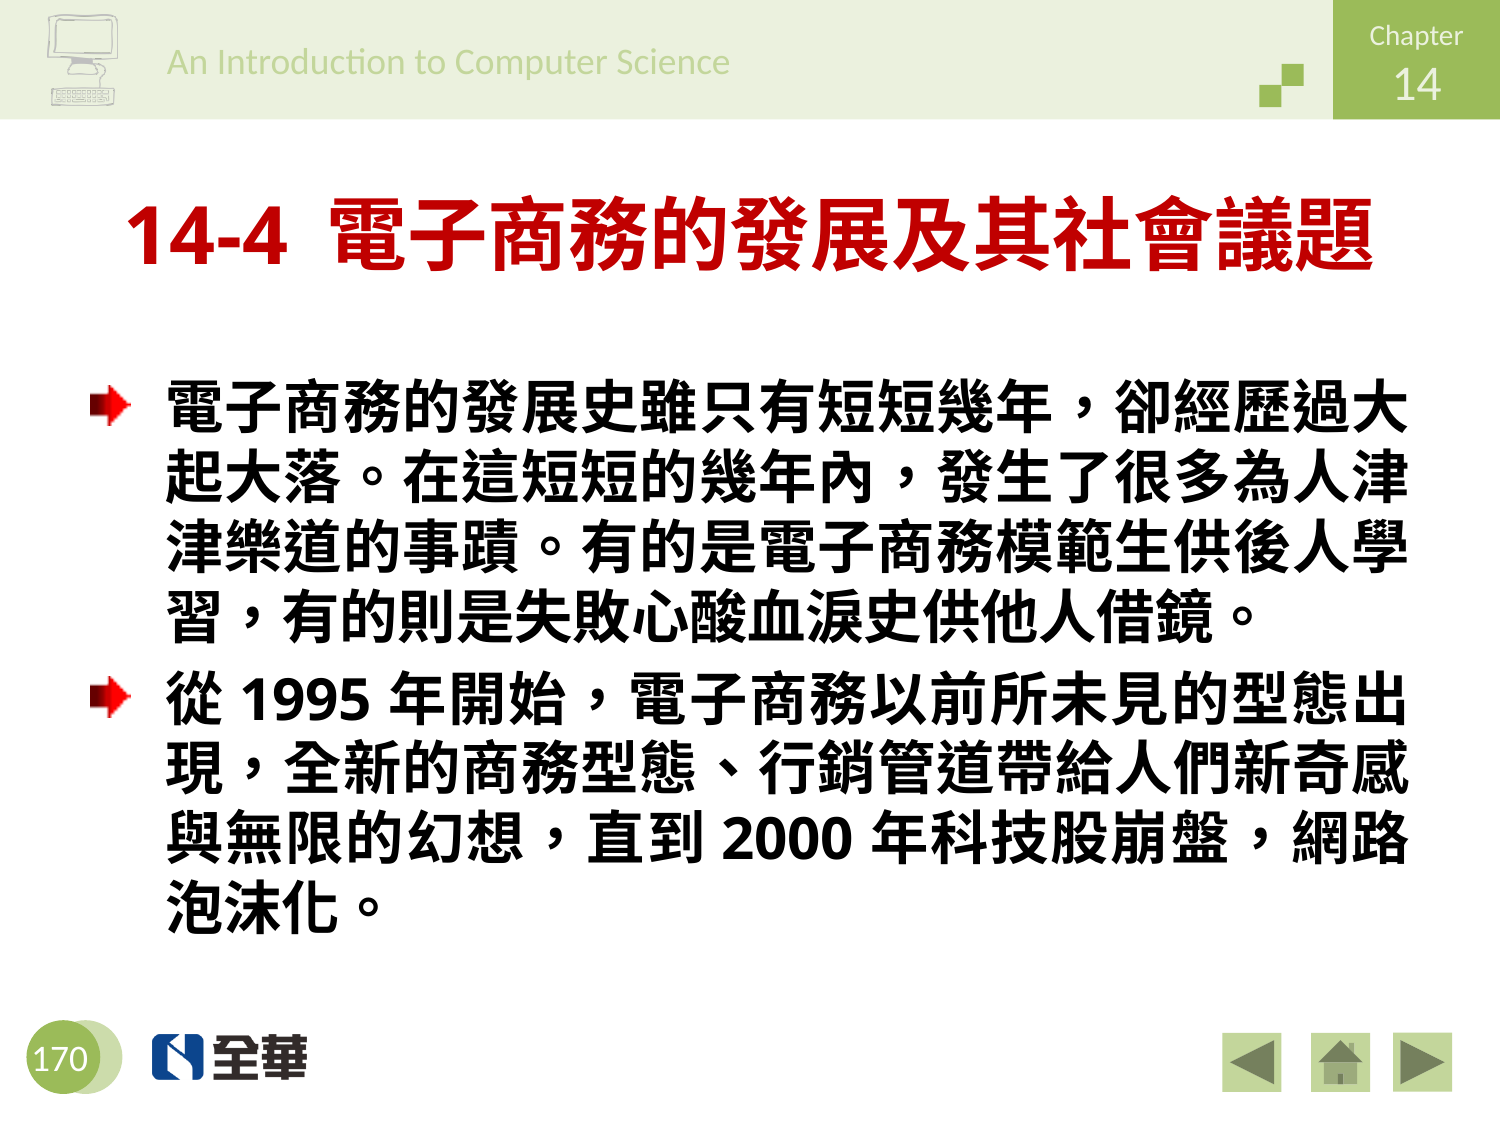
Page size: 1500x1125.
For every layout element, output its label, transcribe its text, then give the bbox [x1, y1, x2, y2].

picture [152, 1034, 307, 1080]
list 電子商務的發展史雖只有短短幾年，卻經歷過大起大落。在這短短的幾年內，發生了很多為人津津樂道的事蹟。有的是電子商務模範生供後人學習，有的則是失敗心酸血淚史供他人借鏡。 從1995年開始，電子商務以前所未見的型態出現，全新的商務型態、行銷管道帶給人們新奇感與無限的幻想，直到2000年科技股崩盤，網路泡沫化。 [75, 363, 1425, 1005]
title 14-4 電子商務的發展及其社會議題 [75, 138, 1425, 327]
picture [47, 14, 118, 106]
picture [90, 676, 131, 718]
picture [90, 385, 131, 426]
